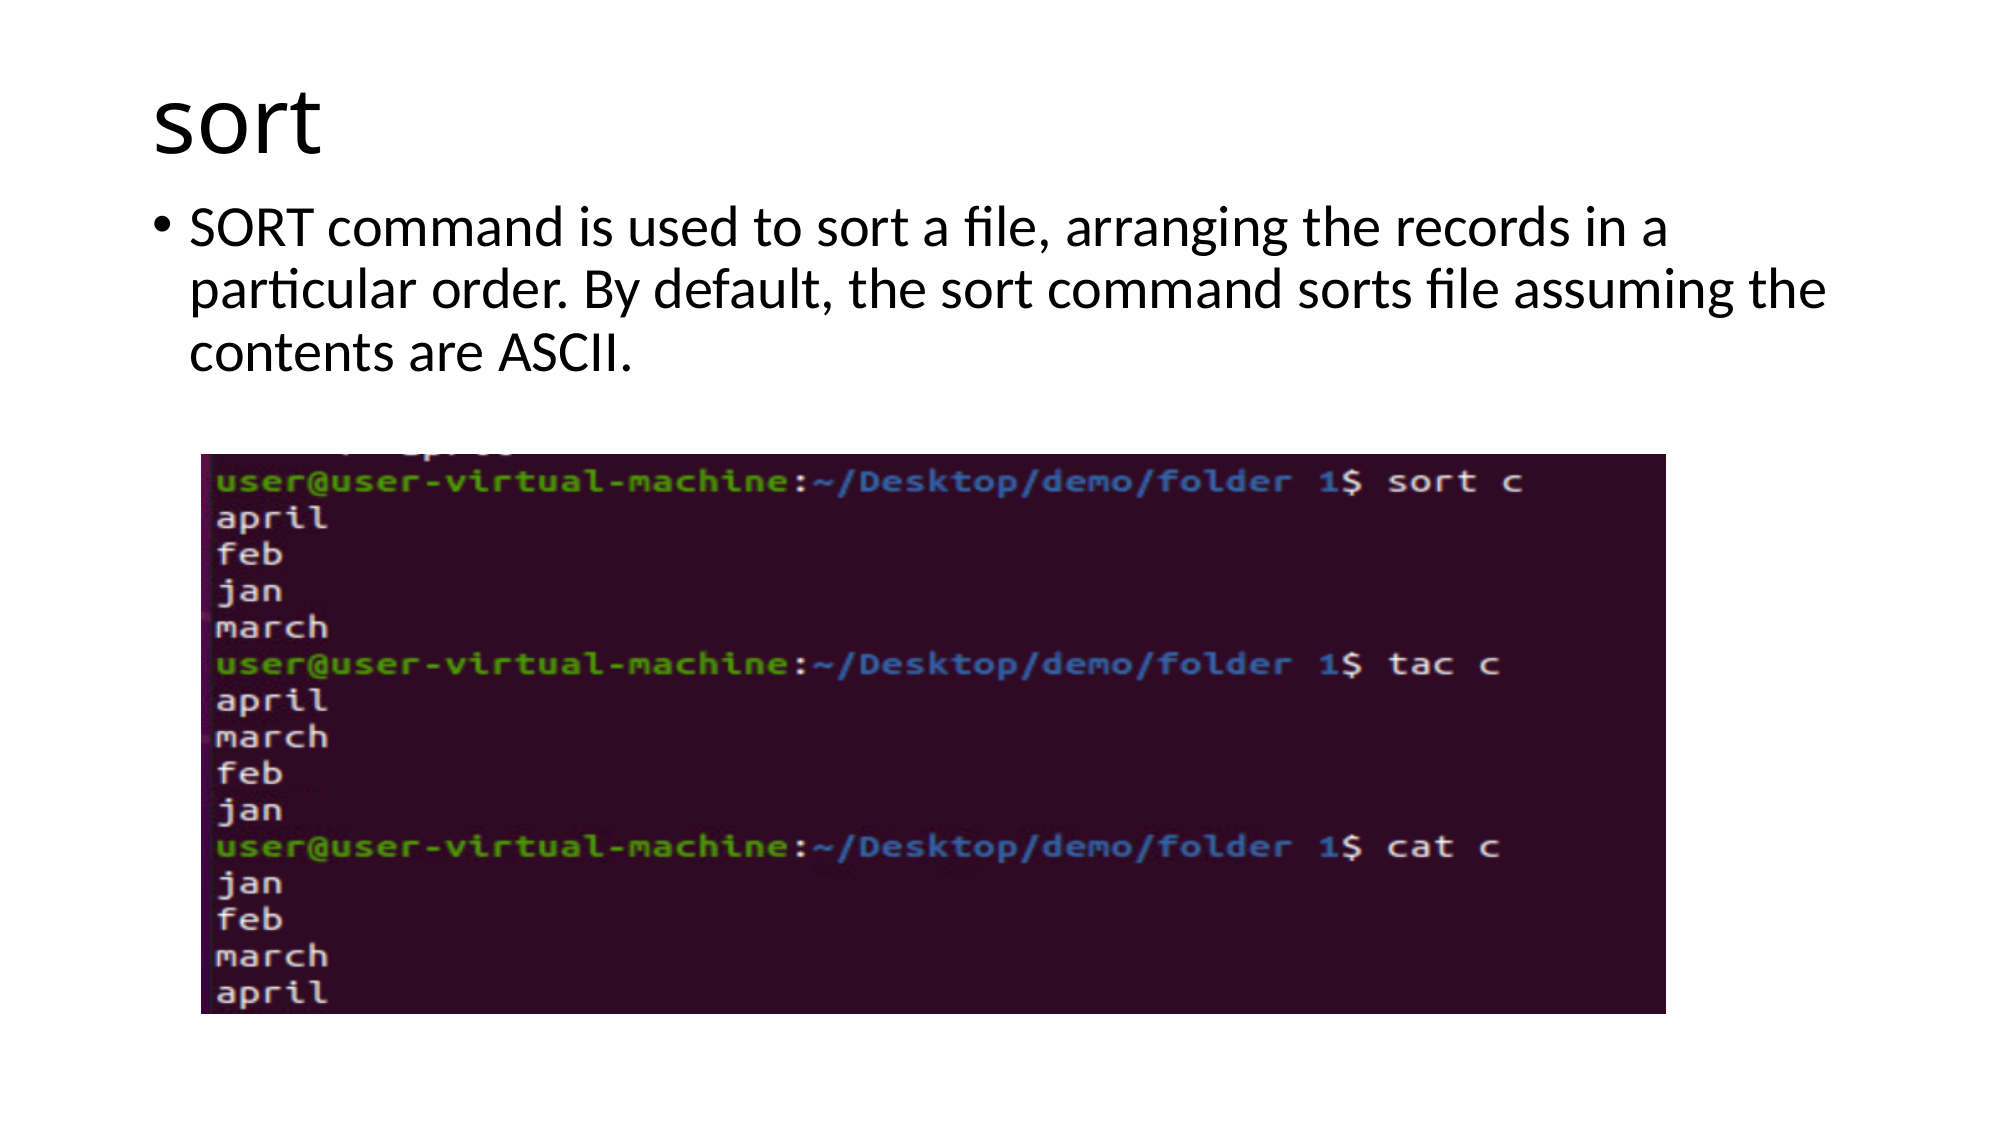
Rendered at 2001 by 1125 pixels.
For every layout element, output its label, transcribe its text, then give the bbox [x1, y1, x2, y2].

list SORT command is used to sort a file, arranging the records in a particular order. By default, the sort command sorts file assuming the contents are ASCII. [137, 188, 1863, 1014]
picture [201, 454, 1666, 1014]
title sort [137, 59, 1863, 188]
